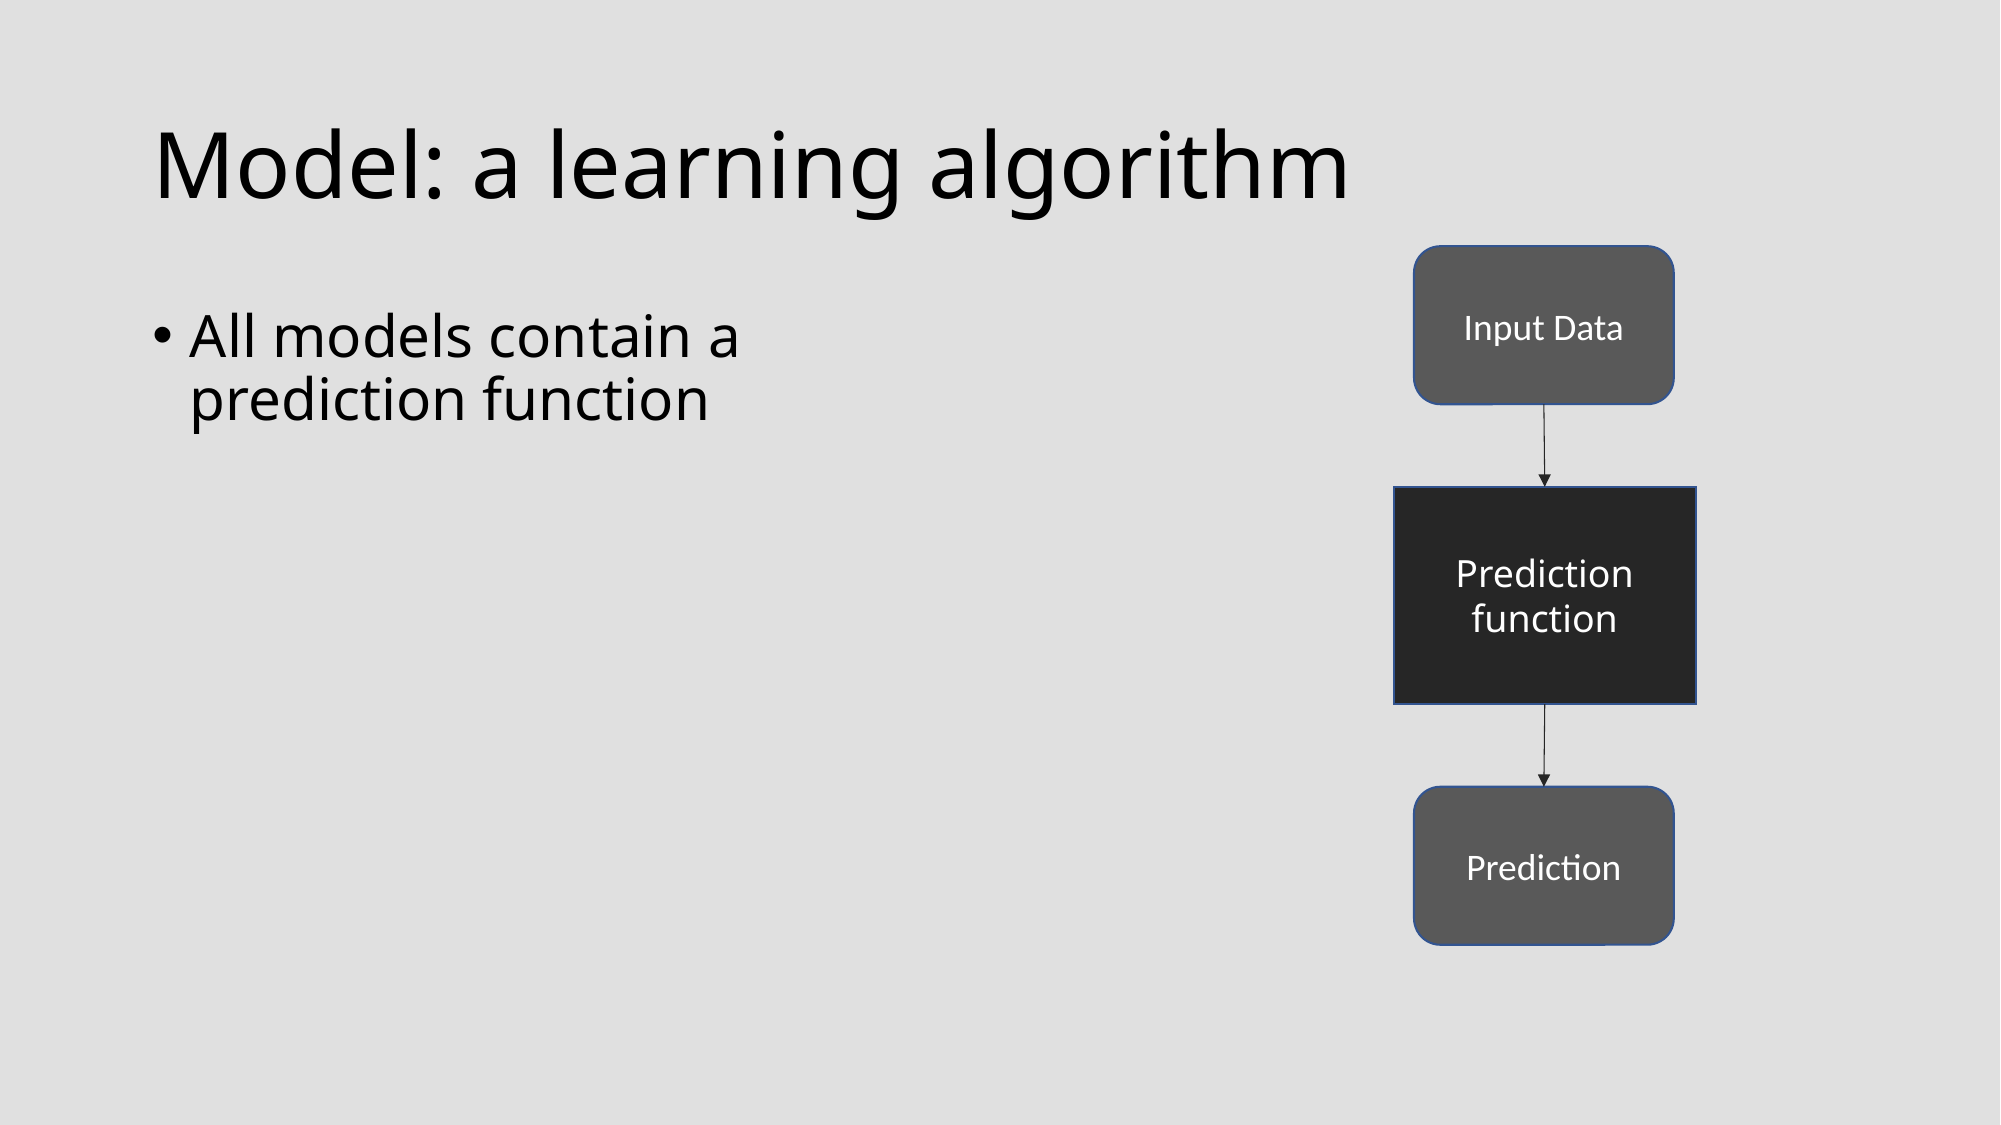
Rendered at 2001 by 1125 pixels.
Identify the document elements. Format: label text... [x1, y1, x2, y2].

text_box Prediction function [1393, 486, 1697, 705]
title Model: a learning algorithm [137, 59, 1863, 278]
text_box Prediction [1412, 785, 1675, 946]
list All models contain a prediction function [137, 299, 1000, 1014]
text_box Input Data [1412, 245, 1675, 406]
